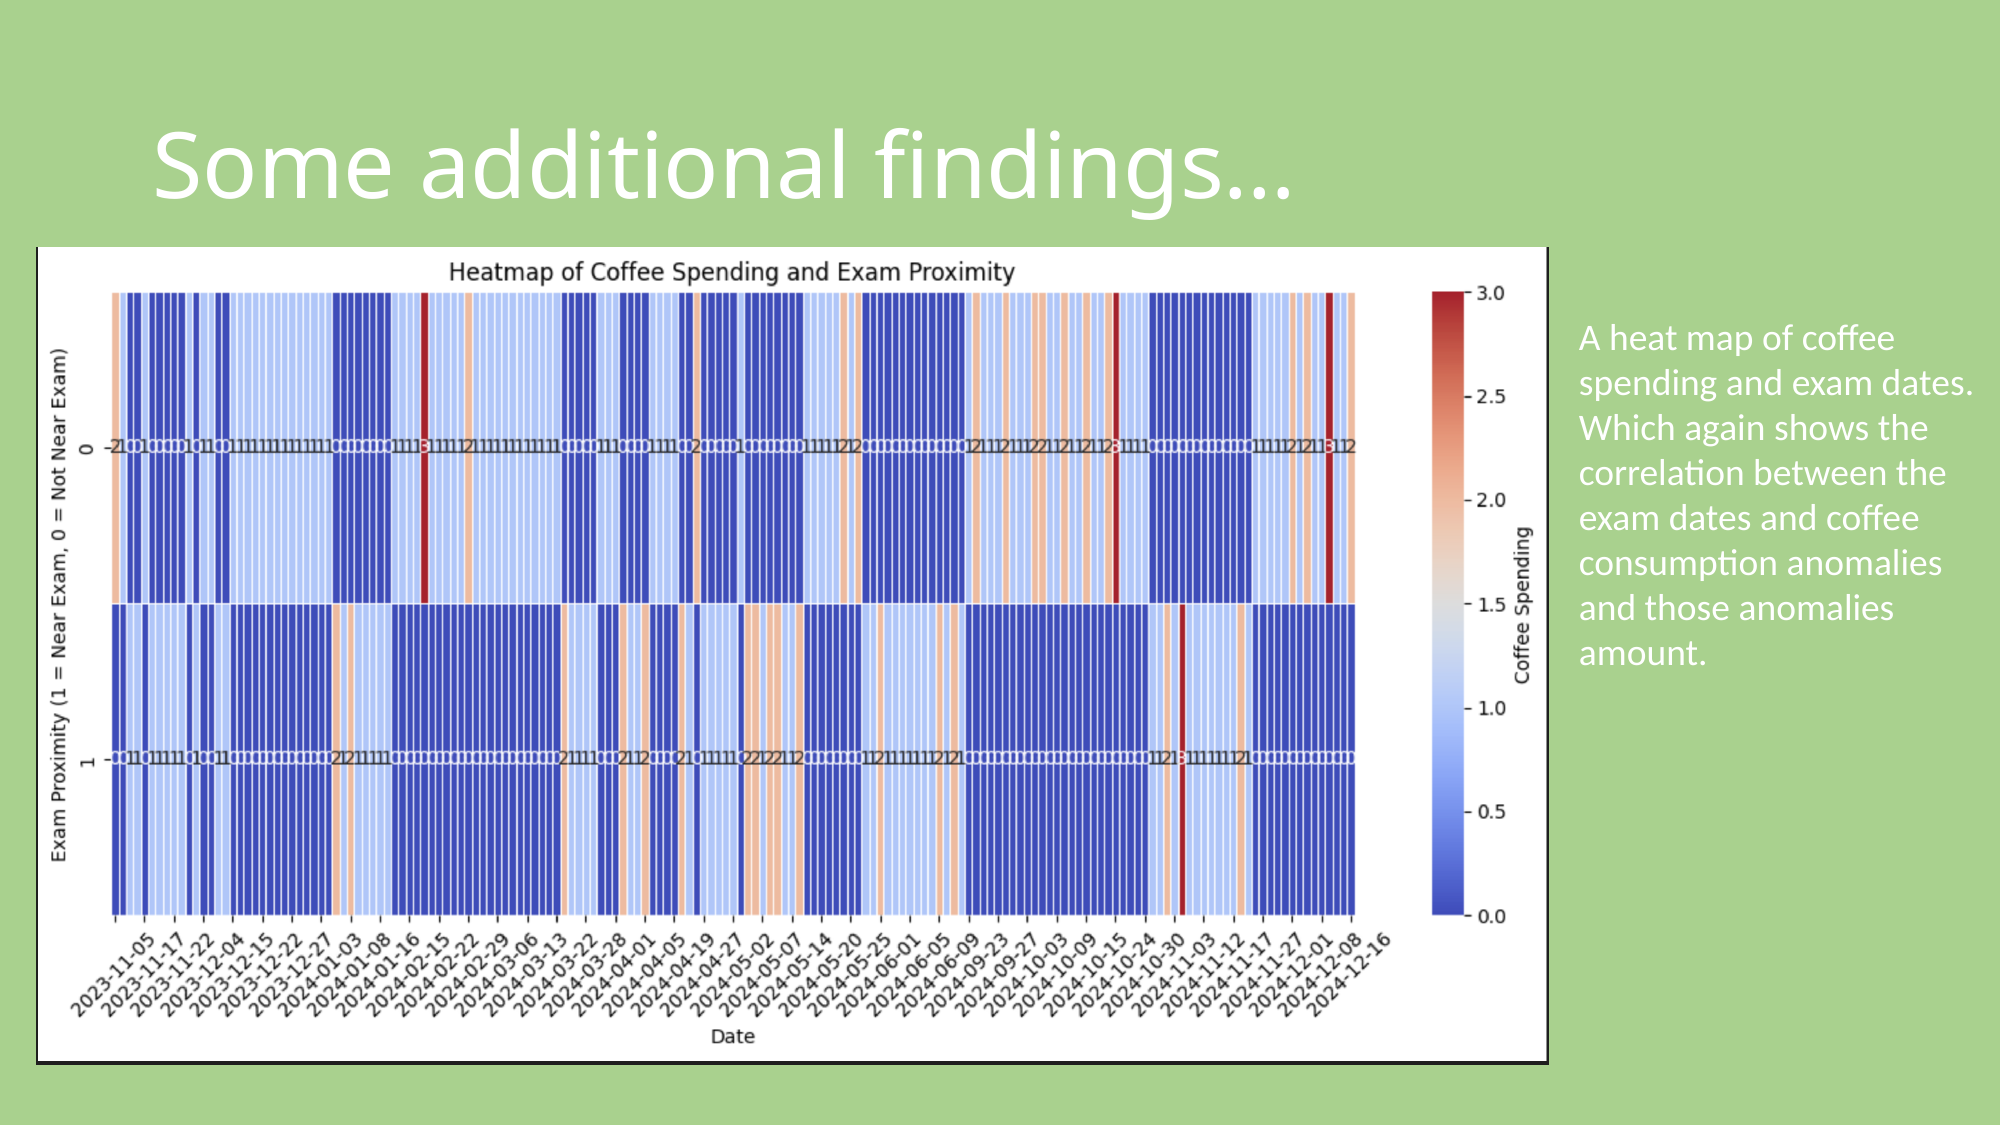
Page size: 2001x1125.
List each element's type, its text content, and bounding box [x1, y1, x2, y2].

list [36, 247, 1549, 1066]
text_box A heat map of coffee spending and exam dates. Which again shows the correlation between the exam dates and coffee consumption anomalies and those anomalies amount. [1564, 305, 2000, 681]
title Some additional findings… [137, 59, 1863, 278]
